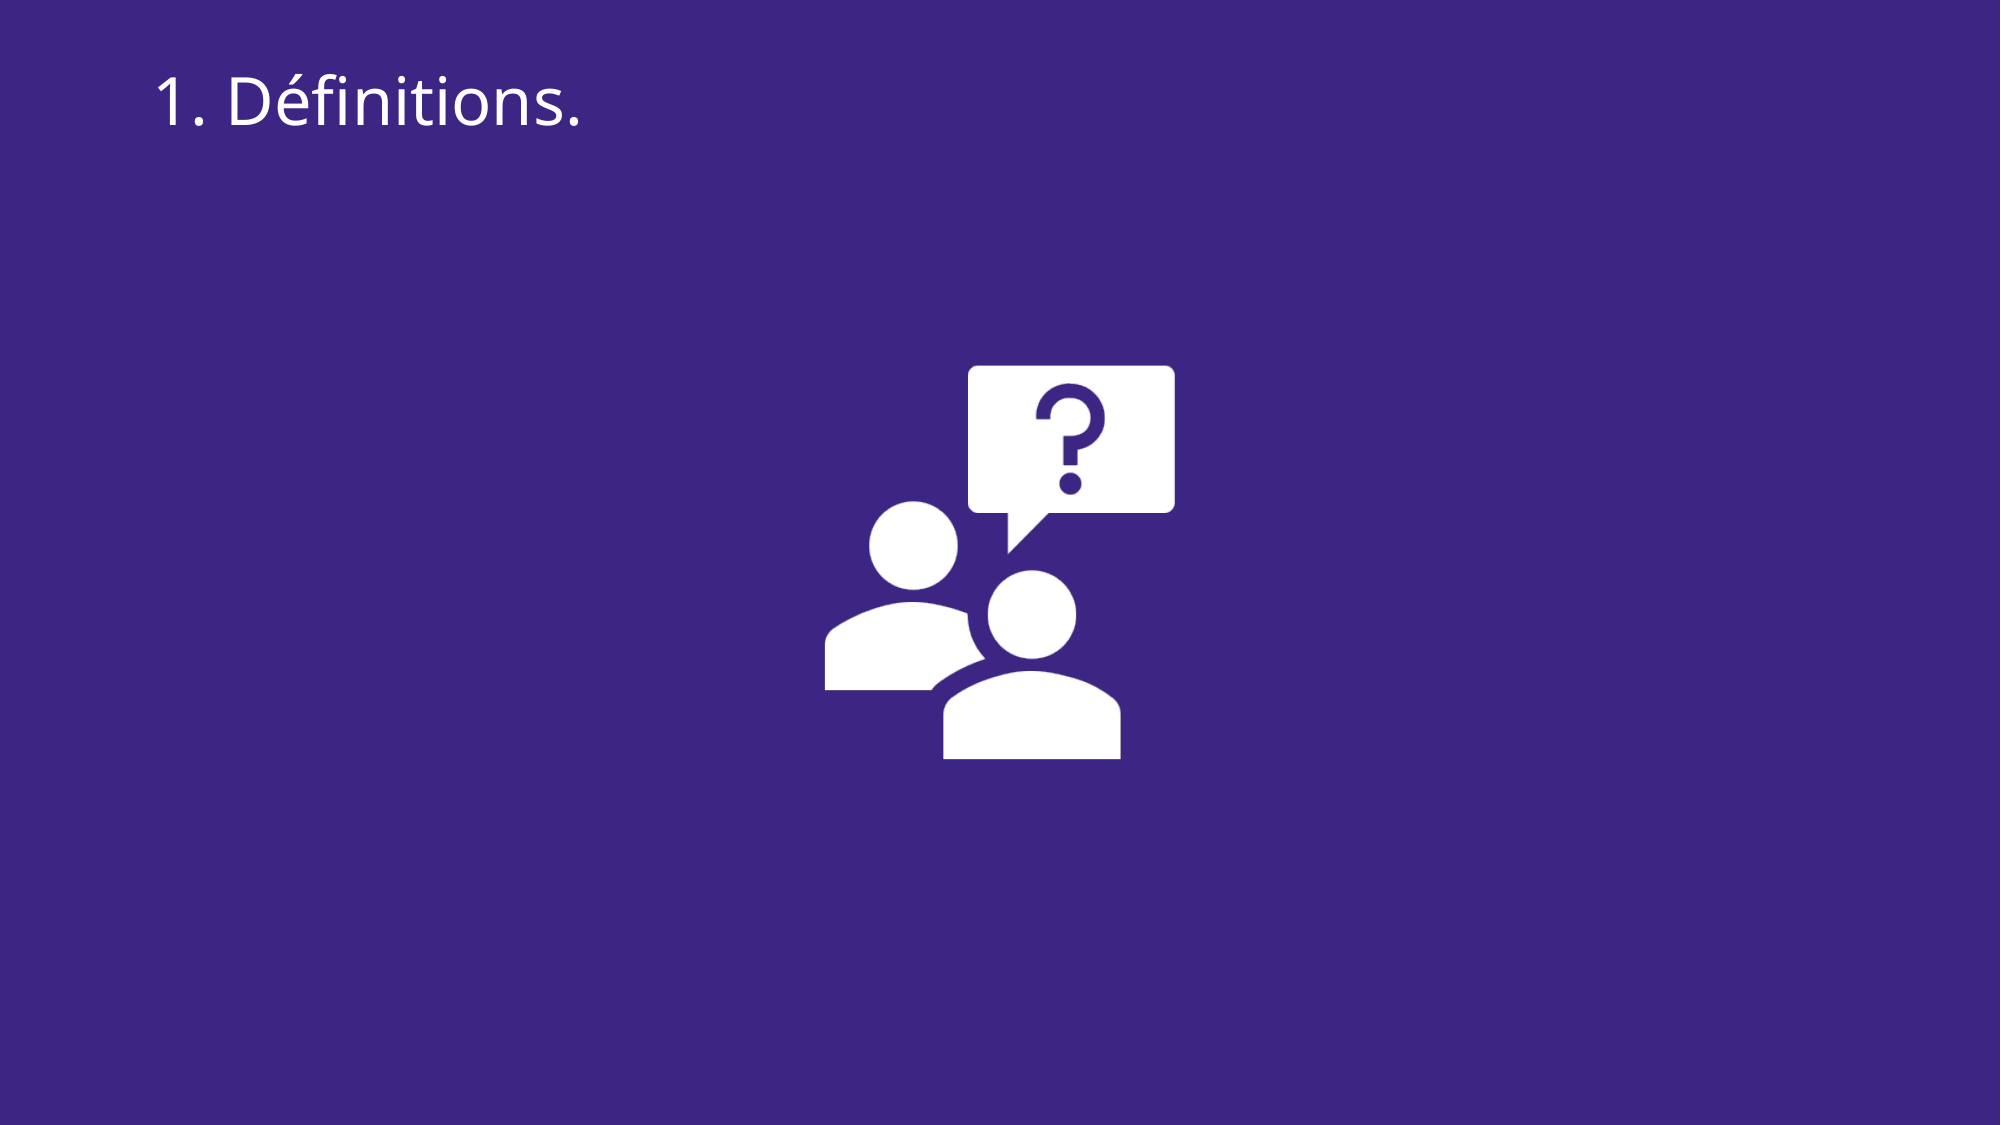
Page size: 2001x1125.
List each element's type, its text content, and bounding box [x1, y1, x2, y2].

picture [763, 326, 1237, 799]
text_box 1. Définitions. [137, 59, 1863, 155]
